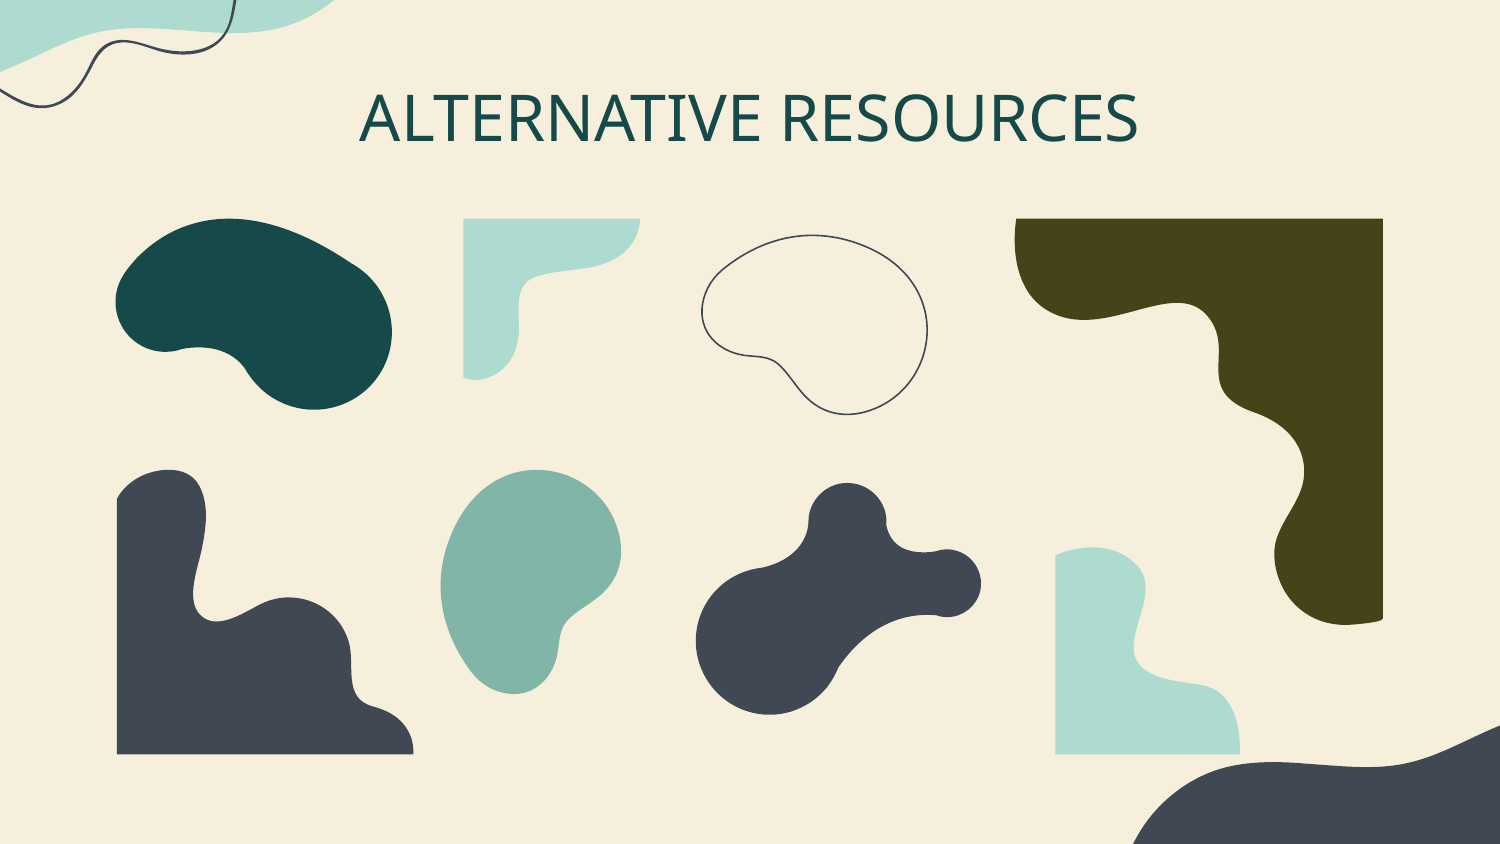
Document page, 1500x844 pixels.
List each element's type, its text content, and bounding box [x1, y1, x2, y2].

text_box [116, 469, 414, 755]
text_box [440, 469, 622, 695]
text_box [463, 218, 640, 380]
text_box [115, 218, 392, 410]
text_box [1014, 218, 1383, 625]
title ALTERNATIVE RESOURCES [116, 77, 1383, 152]
text_box [1055, 547, 1240, 755]
text_box [695, 482, 981, 715]
